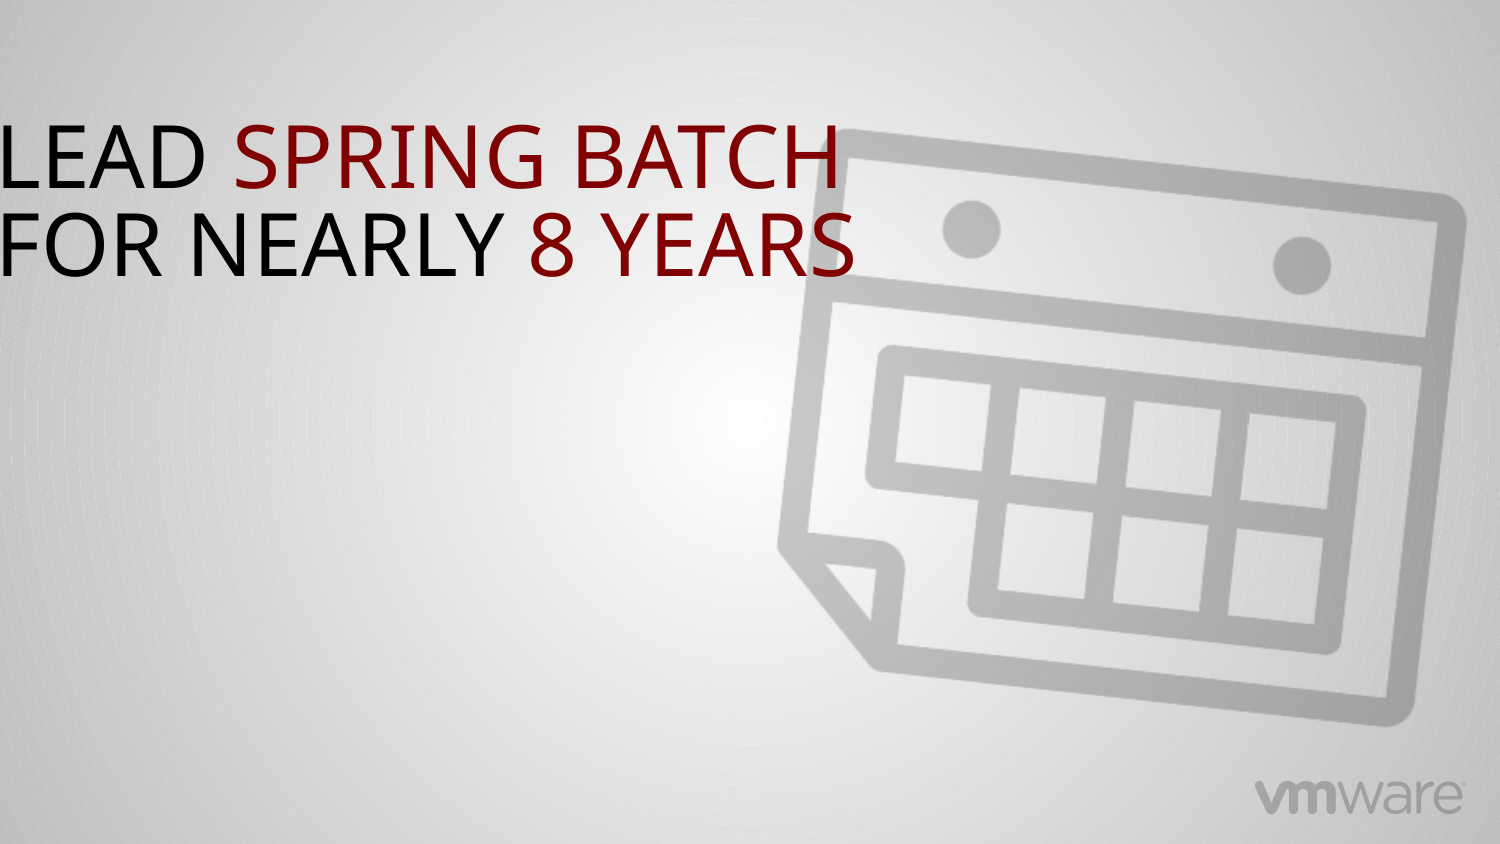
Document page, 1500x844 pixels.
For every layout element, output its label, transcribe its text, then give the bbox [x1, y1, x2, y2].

text_box LEAD SPRING BATCH FOR NEARLY 8 YEARS [0, 109, 692, 302]
picture [697, 65, 1500, 736]
